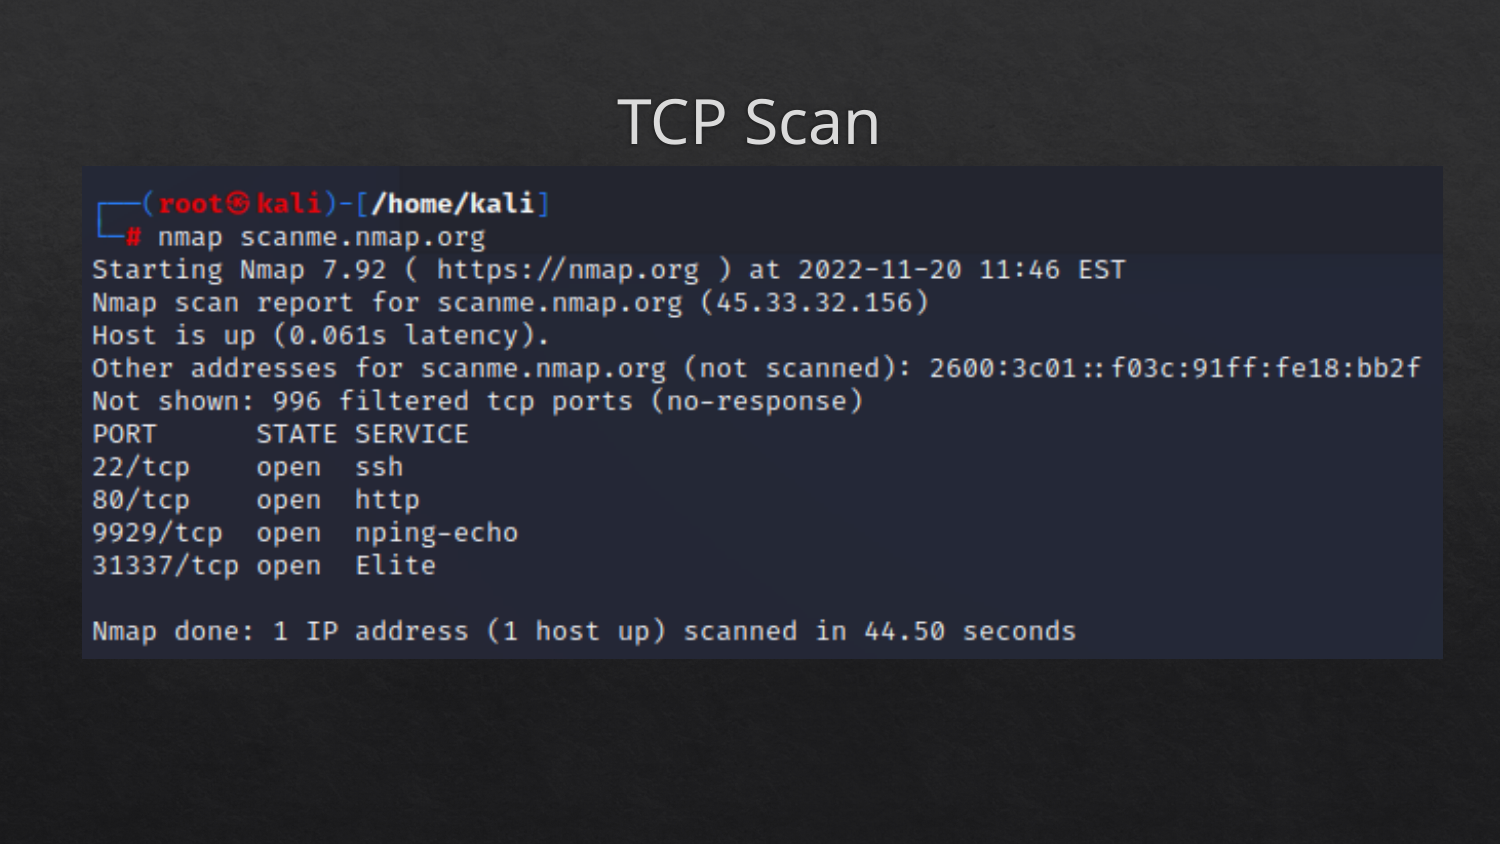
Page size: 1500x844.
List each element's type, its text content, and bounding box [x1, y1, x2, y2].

title TCP Scan [118, 72, 1382, 162]
picture [82, 166, 1443, 660]
